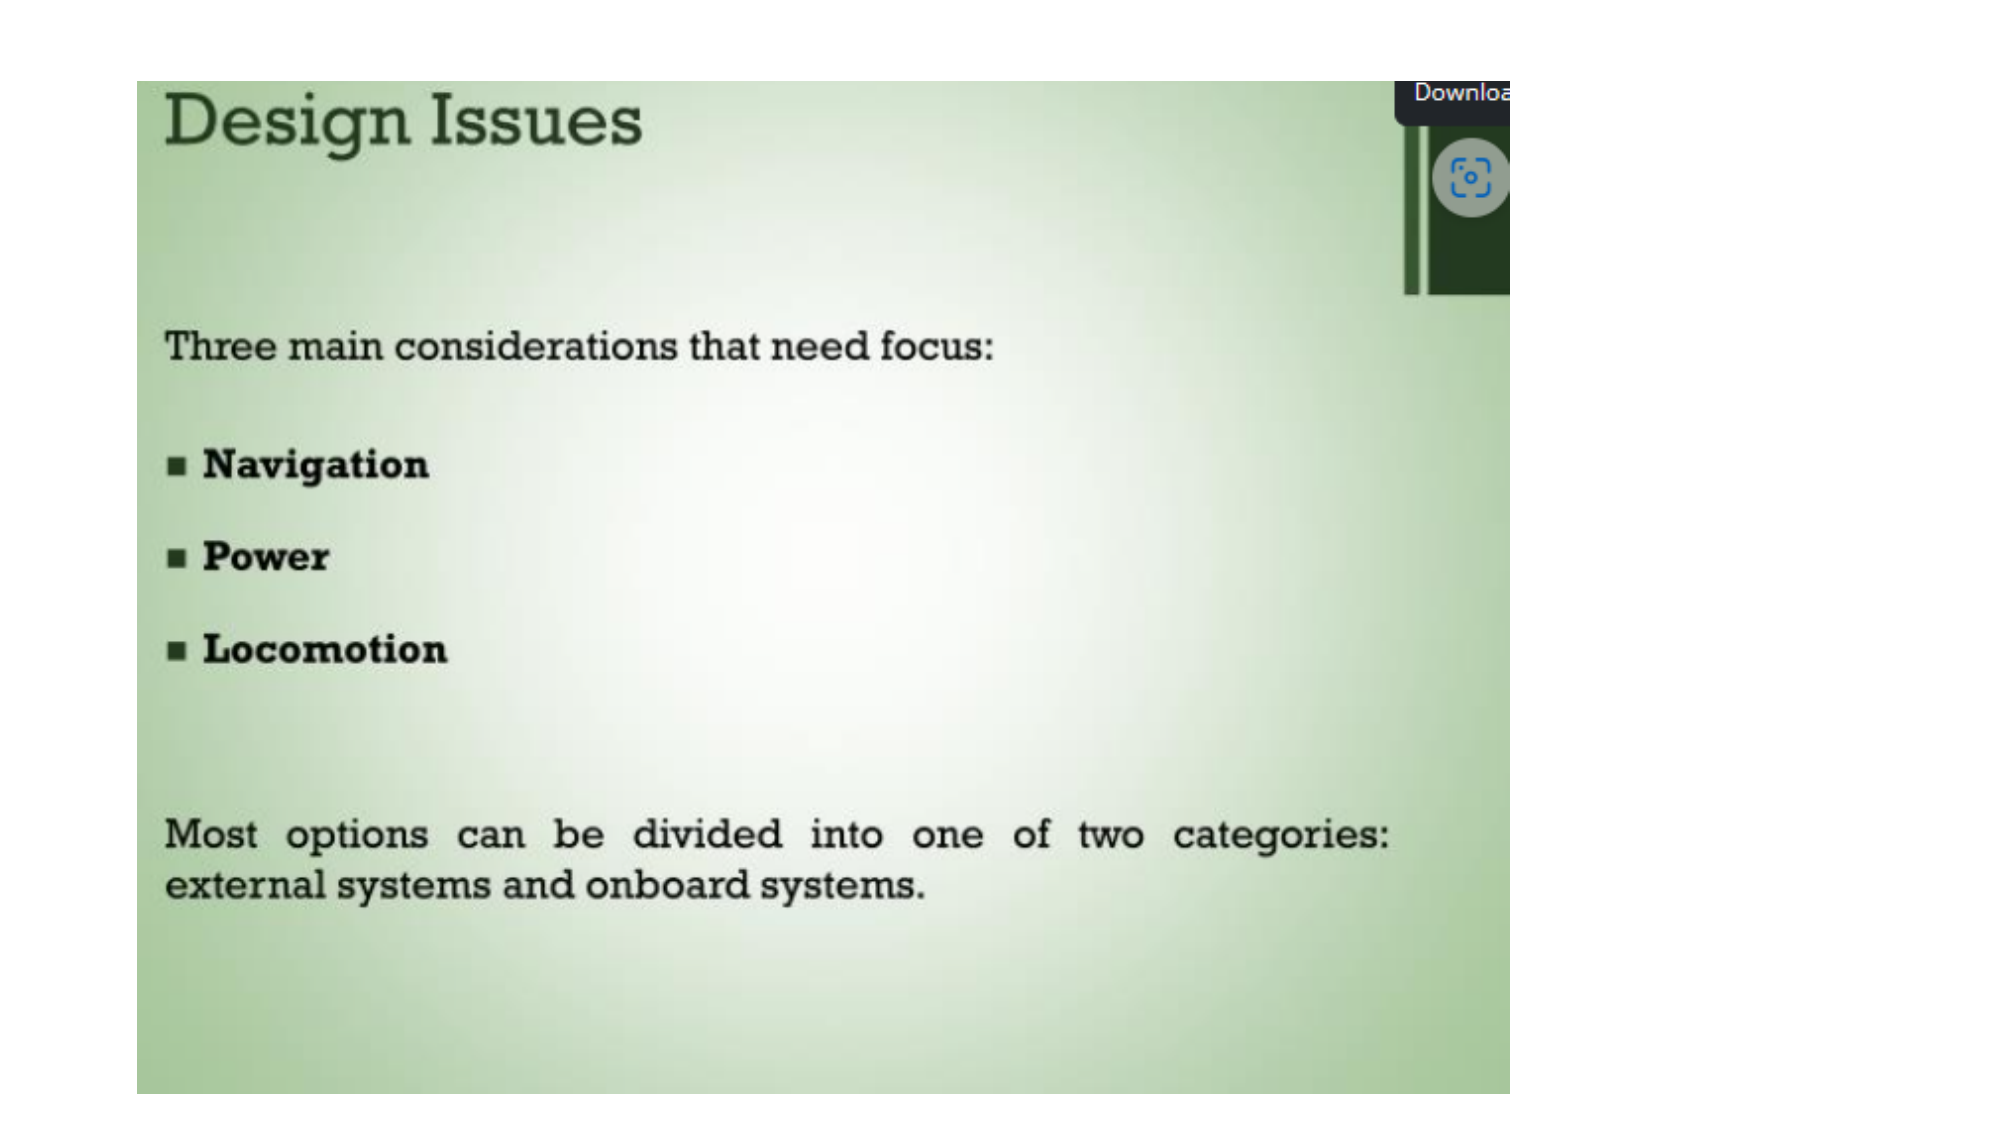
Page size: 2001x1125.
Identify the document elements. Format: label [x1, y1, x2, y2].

list [137, 81, 1510, 1094]
